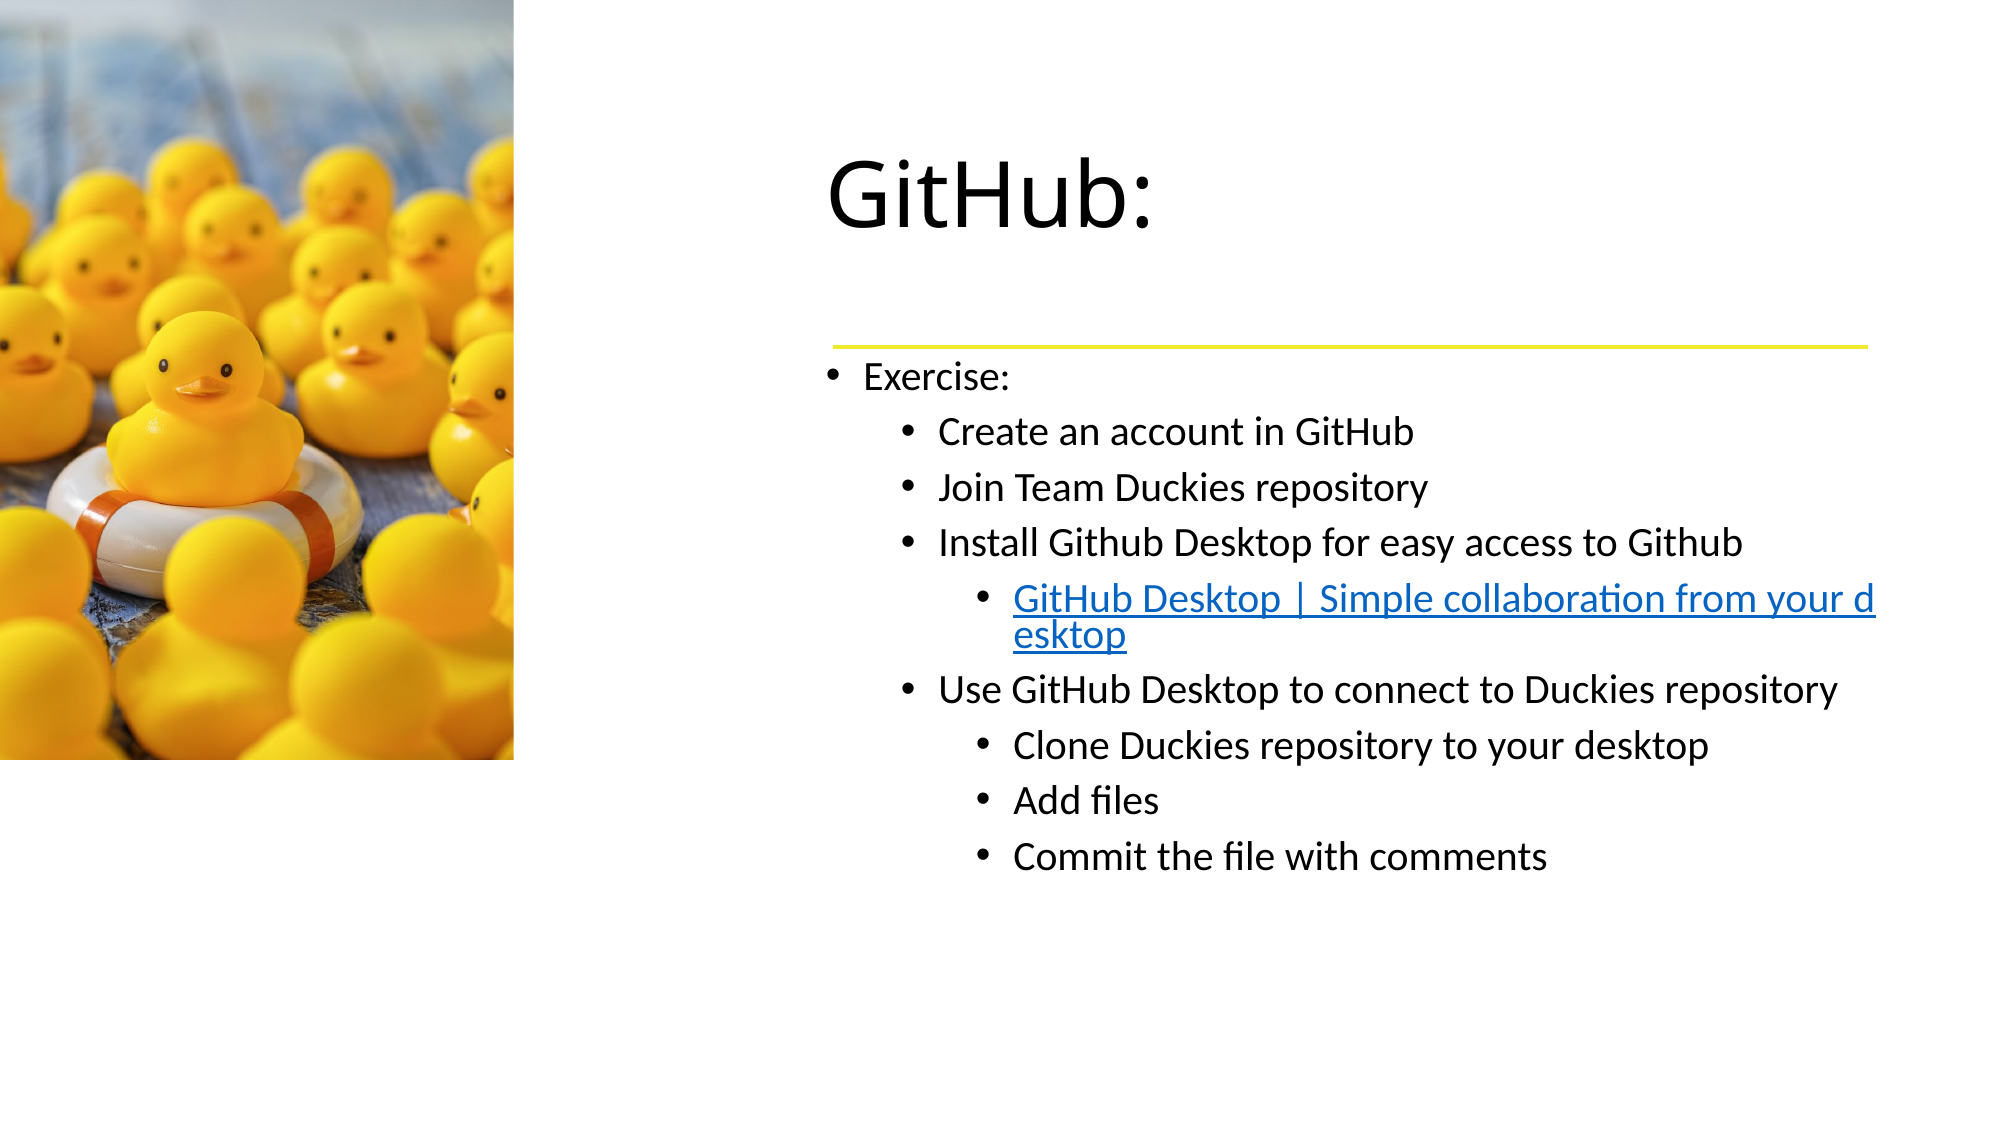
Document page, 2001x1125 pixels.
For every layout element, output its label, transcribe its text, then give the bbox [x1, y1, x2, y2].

list Exercise: Create an account in GitHub Join Team Duckies repository Install Github Desktop for easy access to Github GitHub Desktop | Simple collaboration from your desktop Use GitHub Desktop to connect to Duckies repository Clone Duckies repository to your desktop Add files Commit the file with comments [810, 346, 1892, 968]
title GitHub: [810, 44, 1892, 256]
picture [0, 0, 514, 761]
